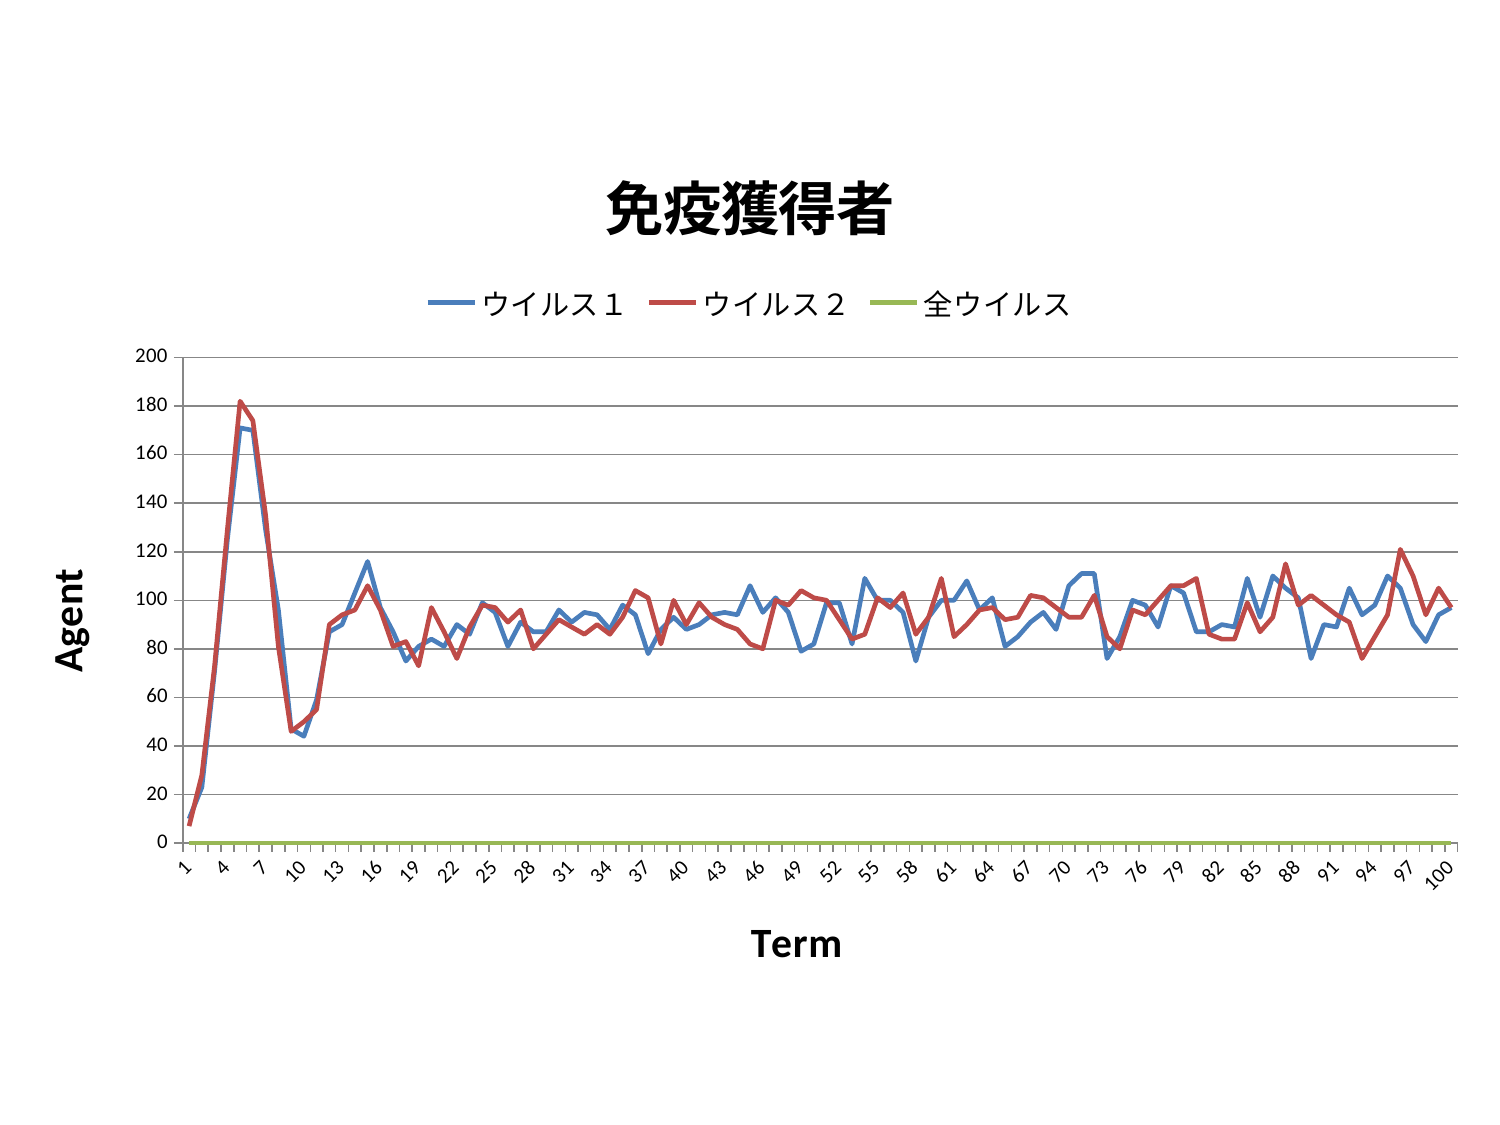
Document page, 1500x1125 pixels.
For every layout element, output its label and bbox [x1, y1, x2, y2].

chart [11, 119, 1489, 1006]
